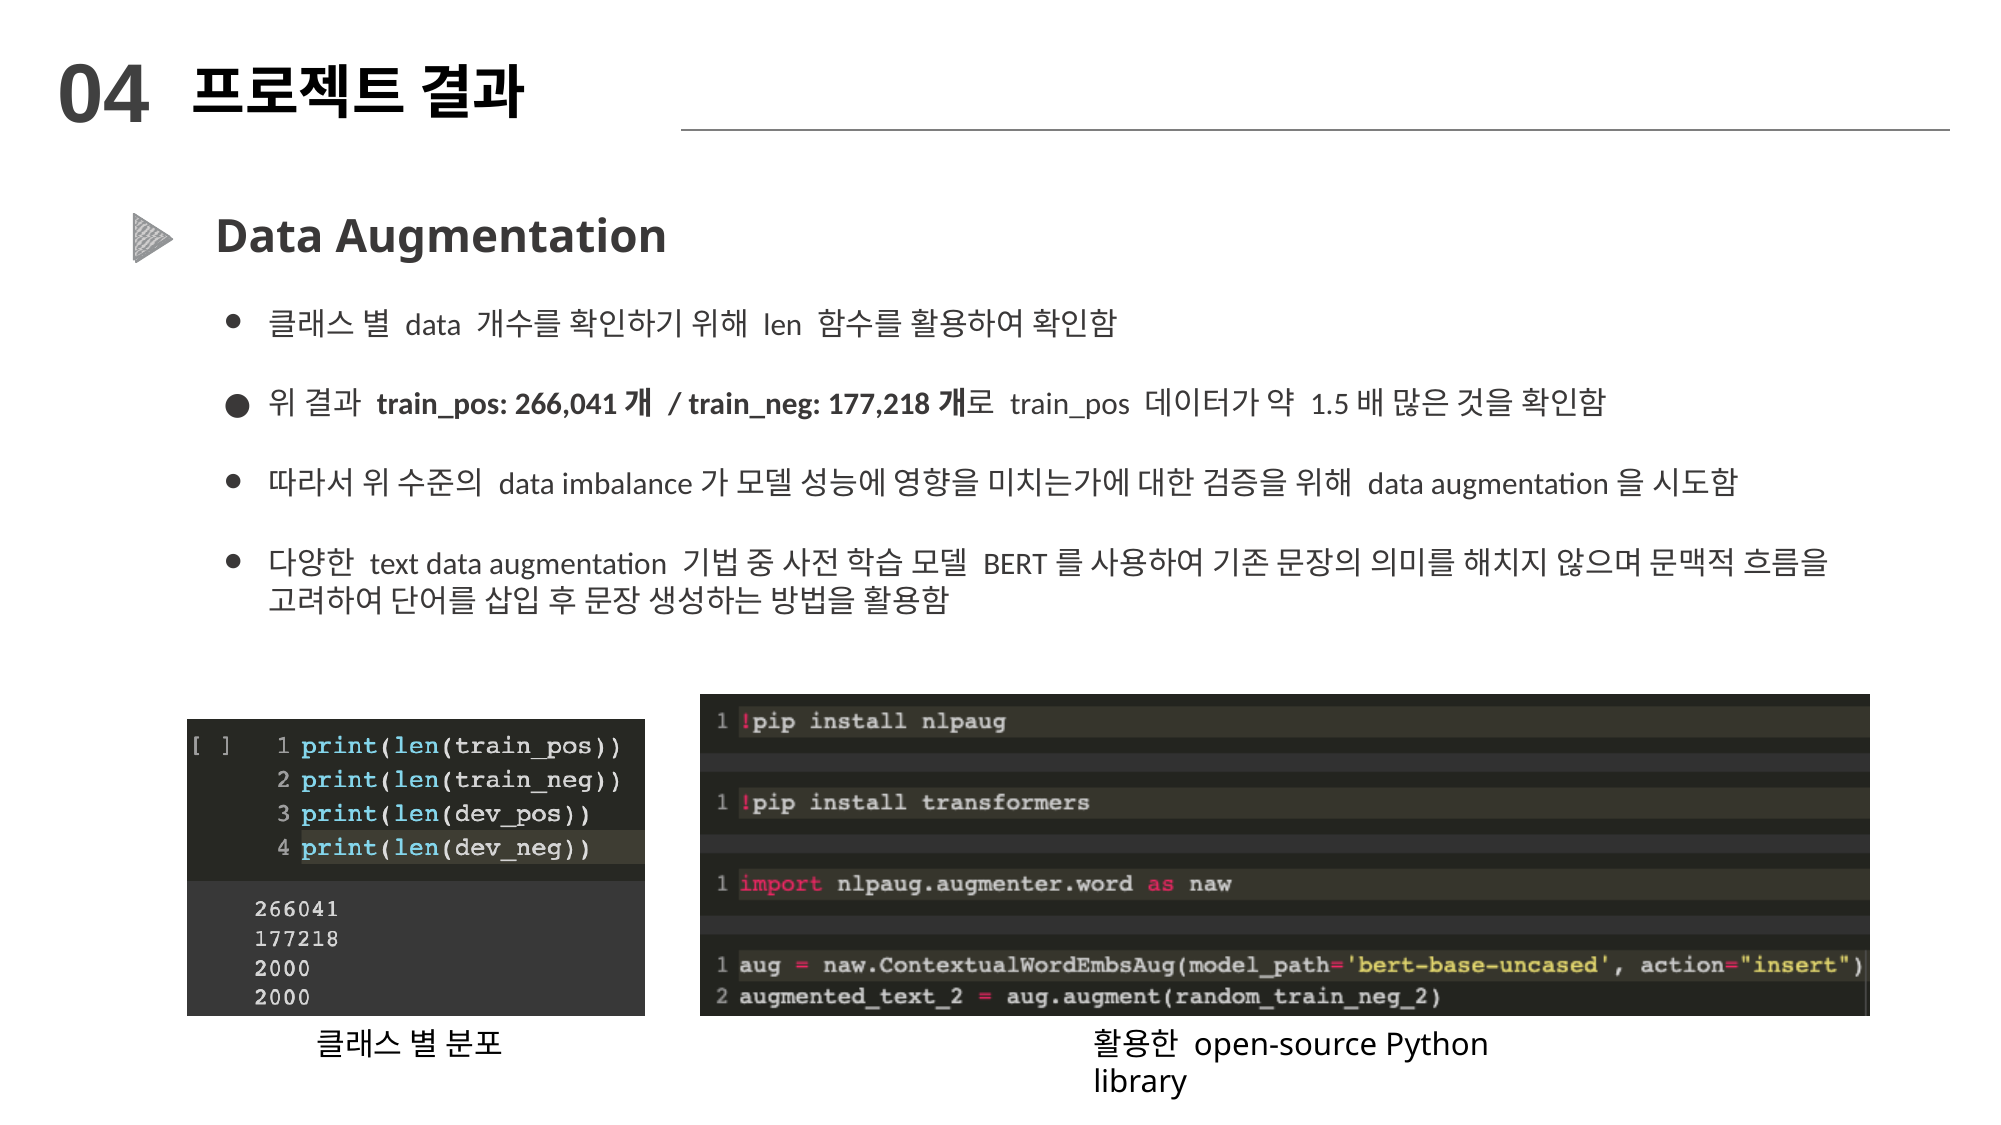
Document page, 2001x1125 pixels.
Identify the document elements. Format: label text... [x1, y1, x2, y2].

text_box 클래스 별 분포 [301, 1026, 531, 1077]
picture [700, 693, 1870, 1017]
text_box [134, 213, 170, 236]
text_box [133, 213, 170, 260]
text_box Data Augmentation 클래스 별 data 개수를 확인하기 위해 len 함수를 활용하여 확인함 위 결과 train_pos: 266,041개 / train_neg: 177,218개로 train_pos 데이터가 약 1.5배 많은 것을 확인함 따라서 위 수준의 data imbalance가 모델 성능에 영향을 미치는가에 대한 검증을 위해 data augmentation을 시도함 다양한 text data augmentation 기법 중 사전 학습 모델 BERT를 사용하여 기존 문장의 의미를 해치지 않으며 문맥적 흐름을 고려하여 단어를 삽입 후 문장 생성하는 방법을 활용함 [212, 204, 1920, 619]
title 04 [54, 37, 177, 227]
text_box 활용한 open-source Python library [1078, 1025, 1553, 1115]
text_box 프로젝트 결과 [176, 40, 583, 141]
picture [187, 718, 645, 1017]
text_box [135, 238, 170, 260]
